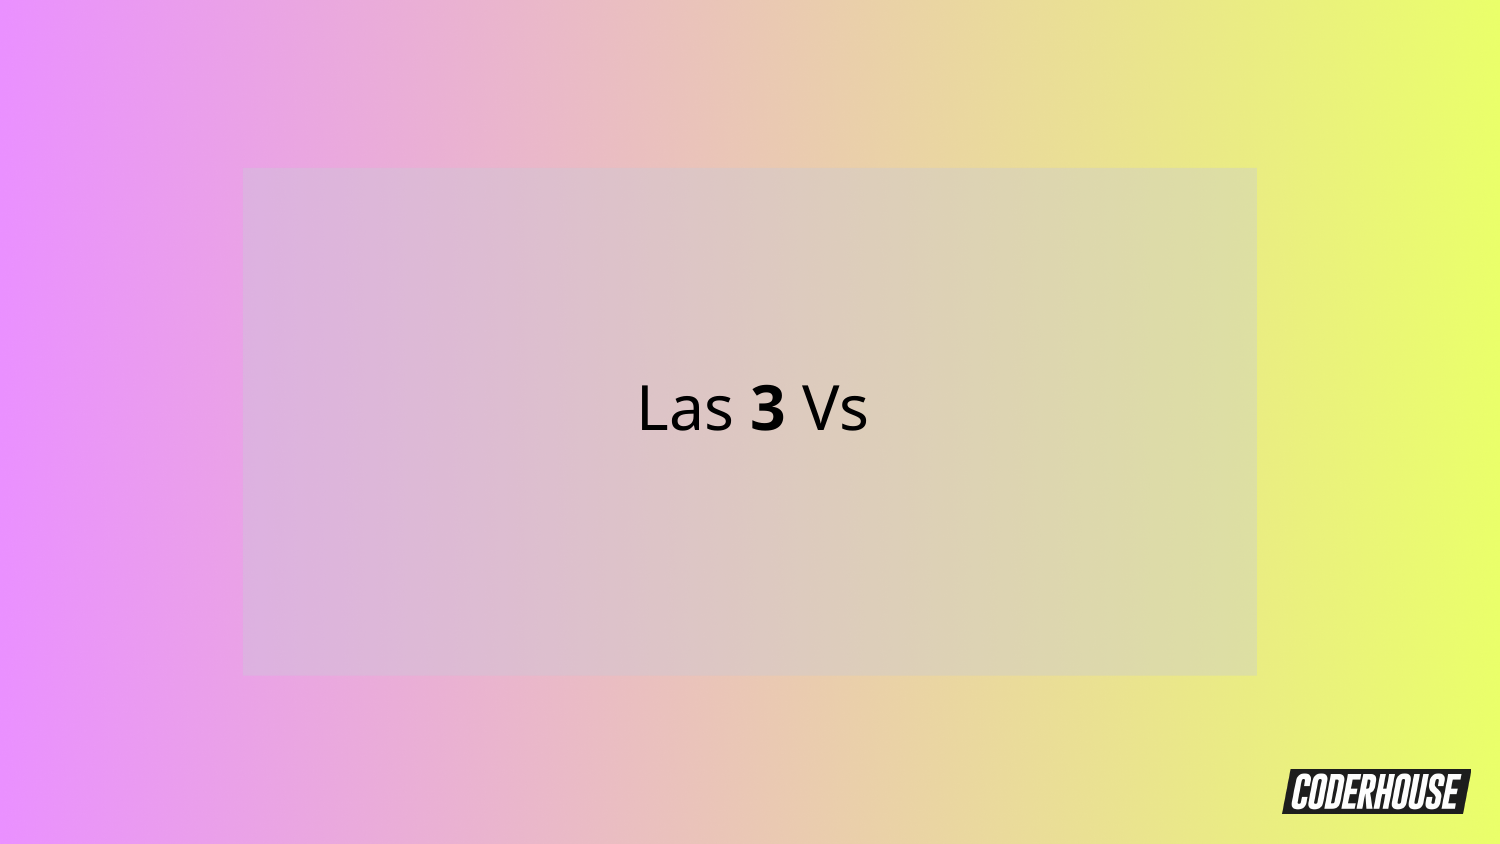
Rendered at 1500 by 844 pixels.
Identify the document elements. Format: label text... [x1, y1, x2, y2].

text_box [242, 167, 1257, 676]
text_box Las 3 Vs [312, 361, 1194, 459]
picture [0, 0, 1500, 844]
